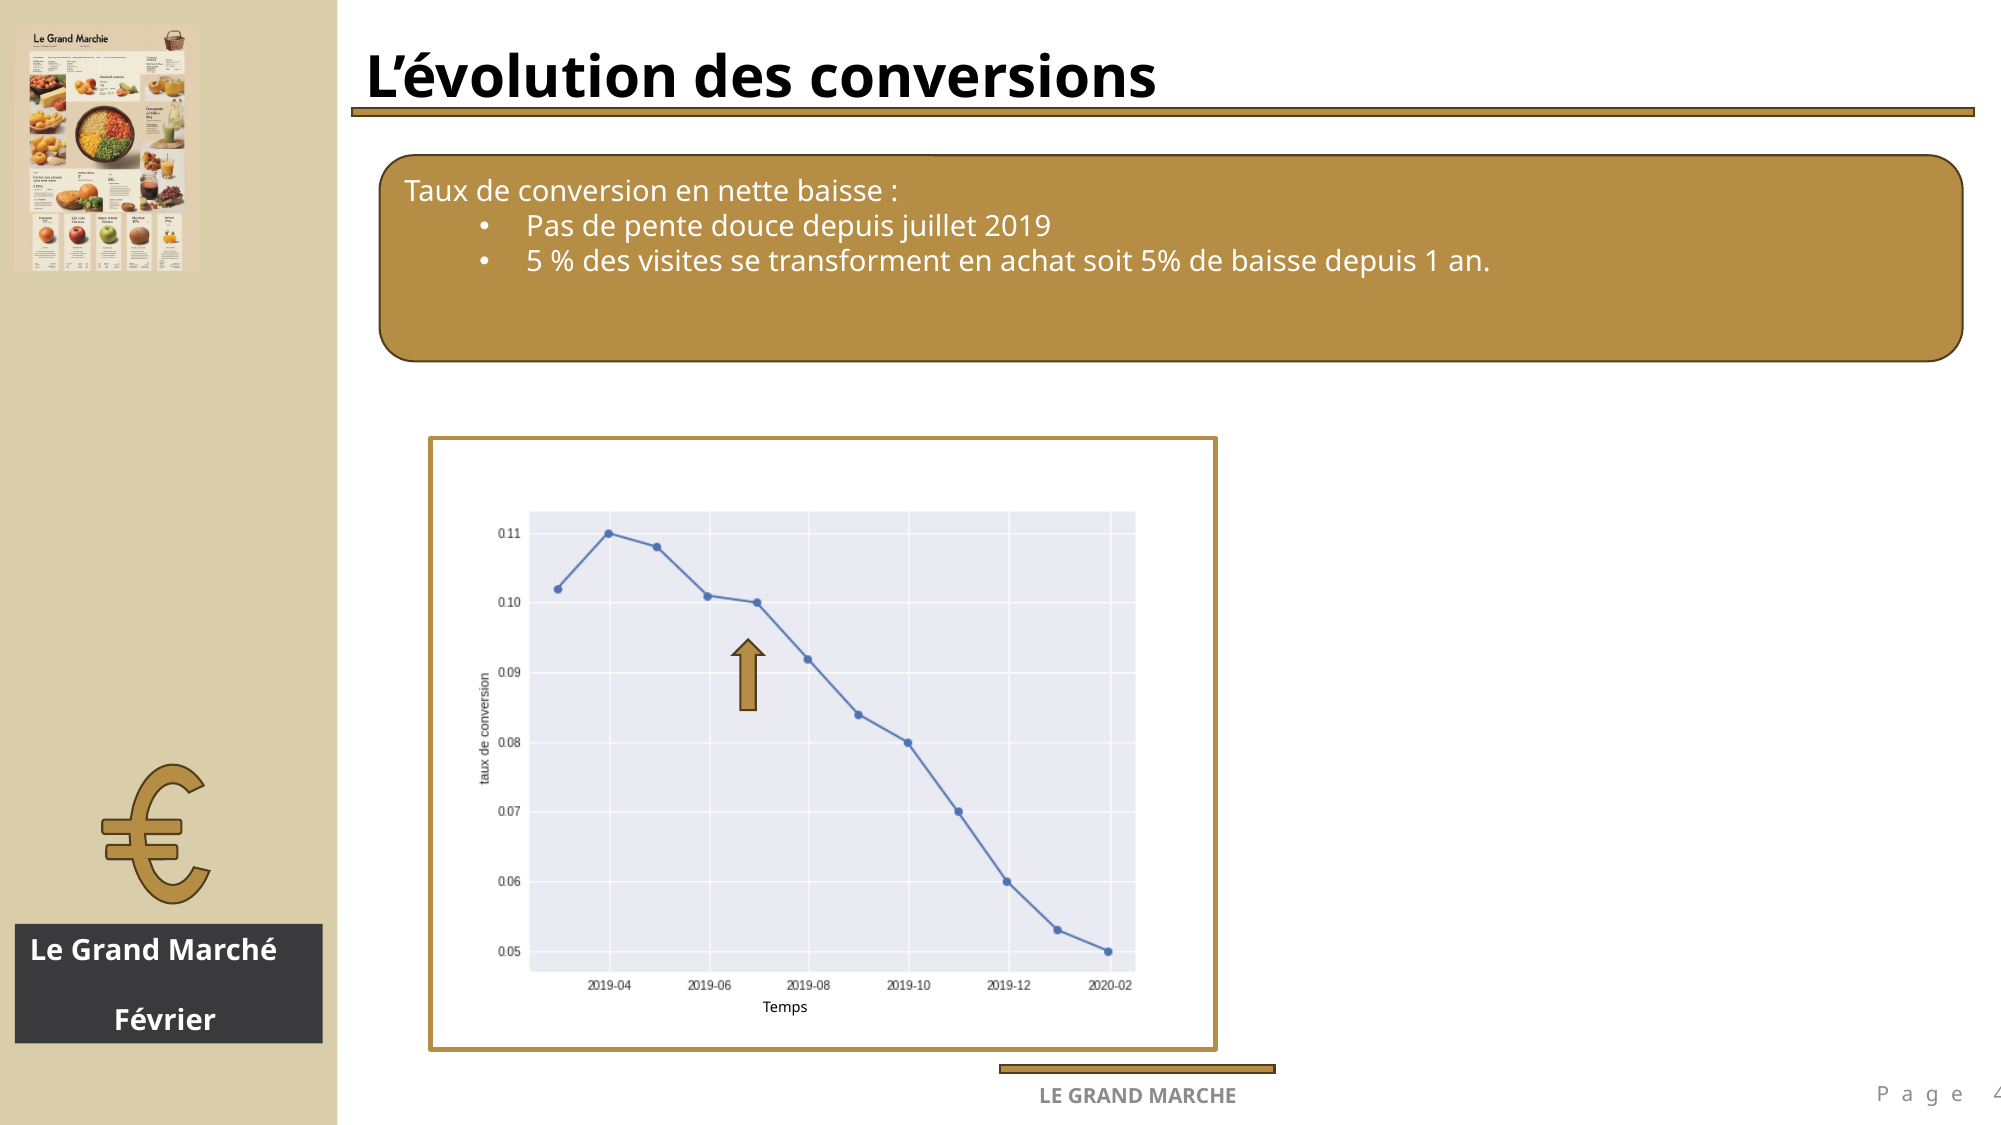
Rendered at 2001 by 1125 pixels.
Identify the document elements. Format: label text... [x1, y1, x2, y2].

text_box Taux de conversion en nette baisse : Pas de pente douce depuis juillet 2019 5 % des visites se transforment en achat soit 5% de baisse depuis 1 an. [378, 154, 1964, 363]
picture [14, 24, 200, 271]
text_box [101, 763, 211, 905]
title L’évolution des conversions [350, 39, 1650, 108]
picture [432, 439, 1214, 1048]
